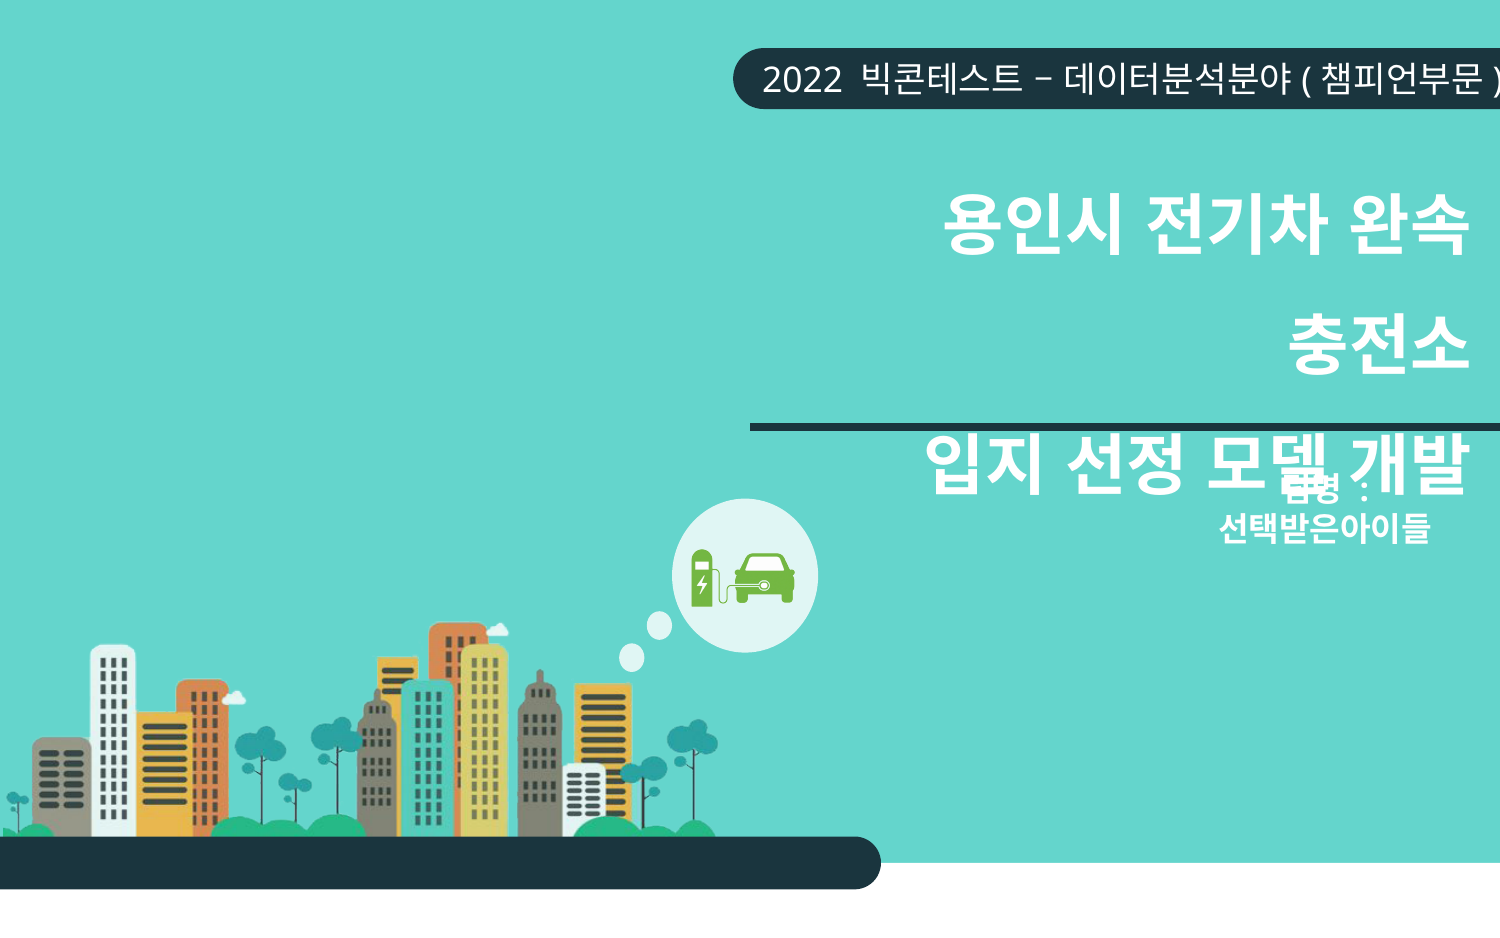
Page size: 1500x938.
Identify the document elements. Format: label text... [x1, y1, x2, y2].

text_box 용인시 전기차 완속 충전소 입지 선정 모델 개발 [735, 135, 1487, 510]
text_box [0, 468, 881, 890]
text_box 2022 빅콘테스트 – 데이터분석분야(챔피언부문) [732, 47, 1500, 111]
text_box 팀명 : 선택받은아이들 [1154, 460, 1497, 556]
text_box [0, 862, 1500, 938]
